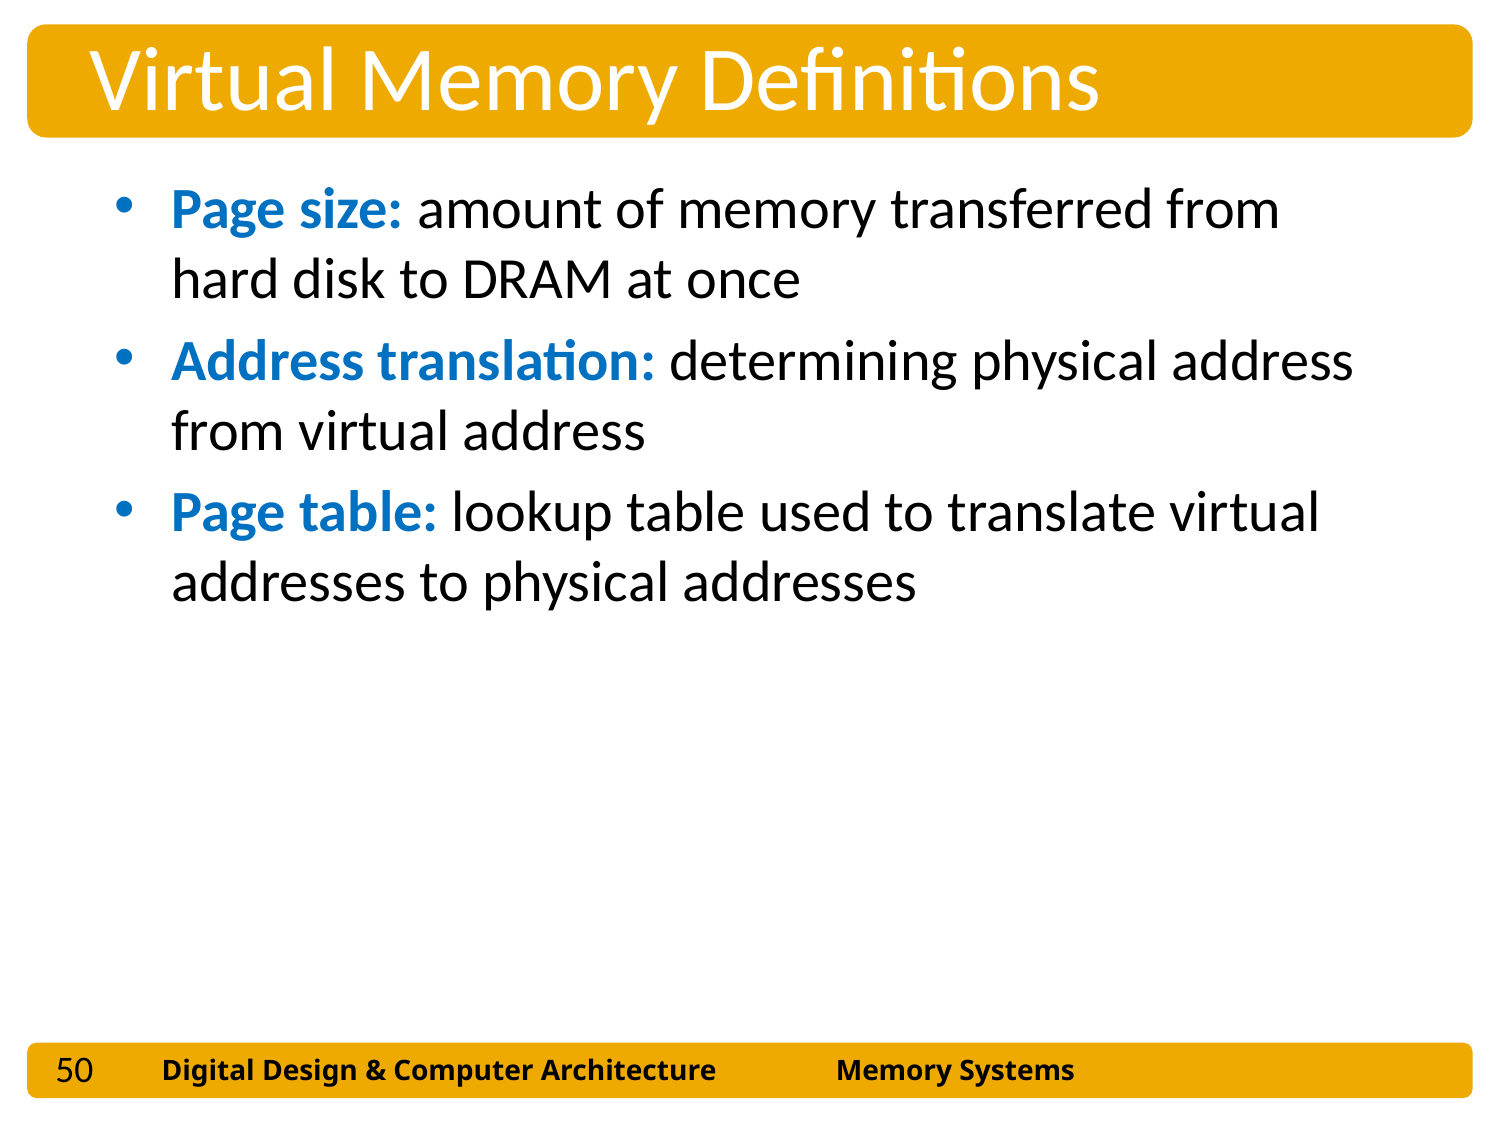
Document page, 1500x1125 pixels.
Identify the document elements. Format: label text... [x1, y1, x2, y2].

text_box Page size: amount of memory transferred from hard disk to DRAM at once Address translation: determining physical address from virtual address Page table: lookup table used to translate virtual addresses to physical addresses [99, 162, 1397, 905]
slide_number 50 [40, 1037, 164, 1096]
text_box Virtual Memory Definitions [75, 11, 1375, 136]
